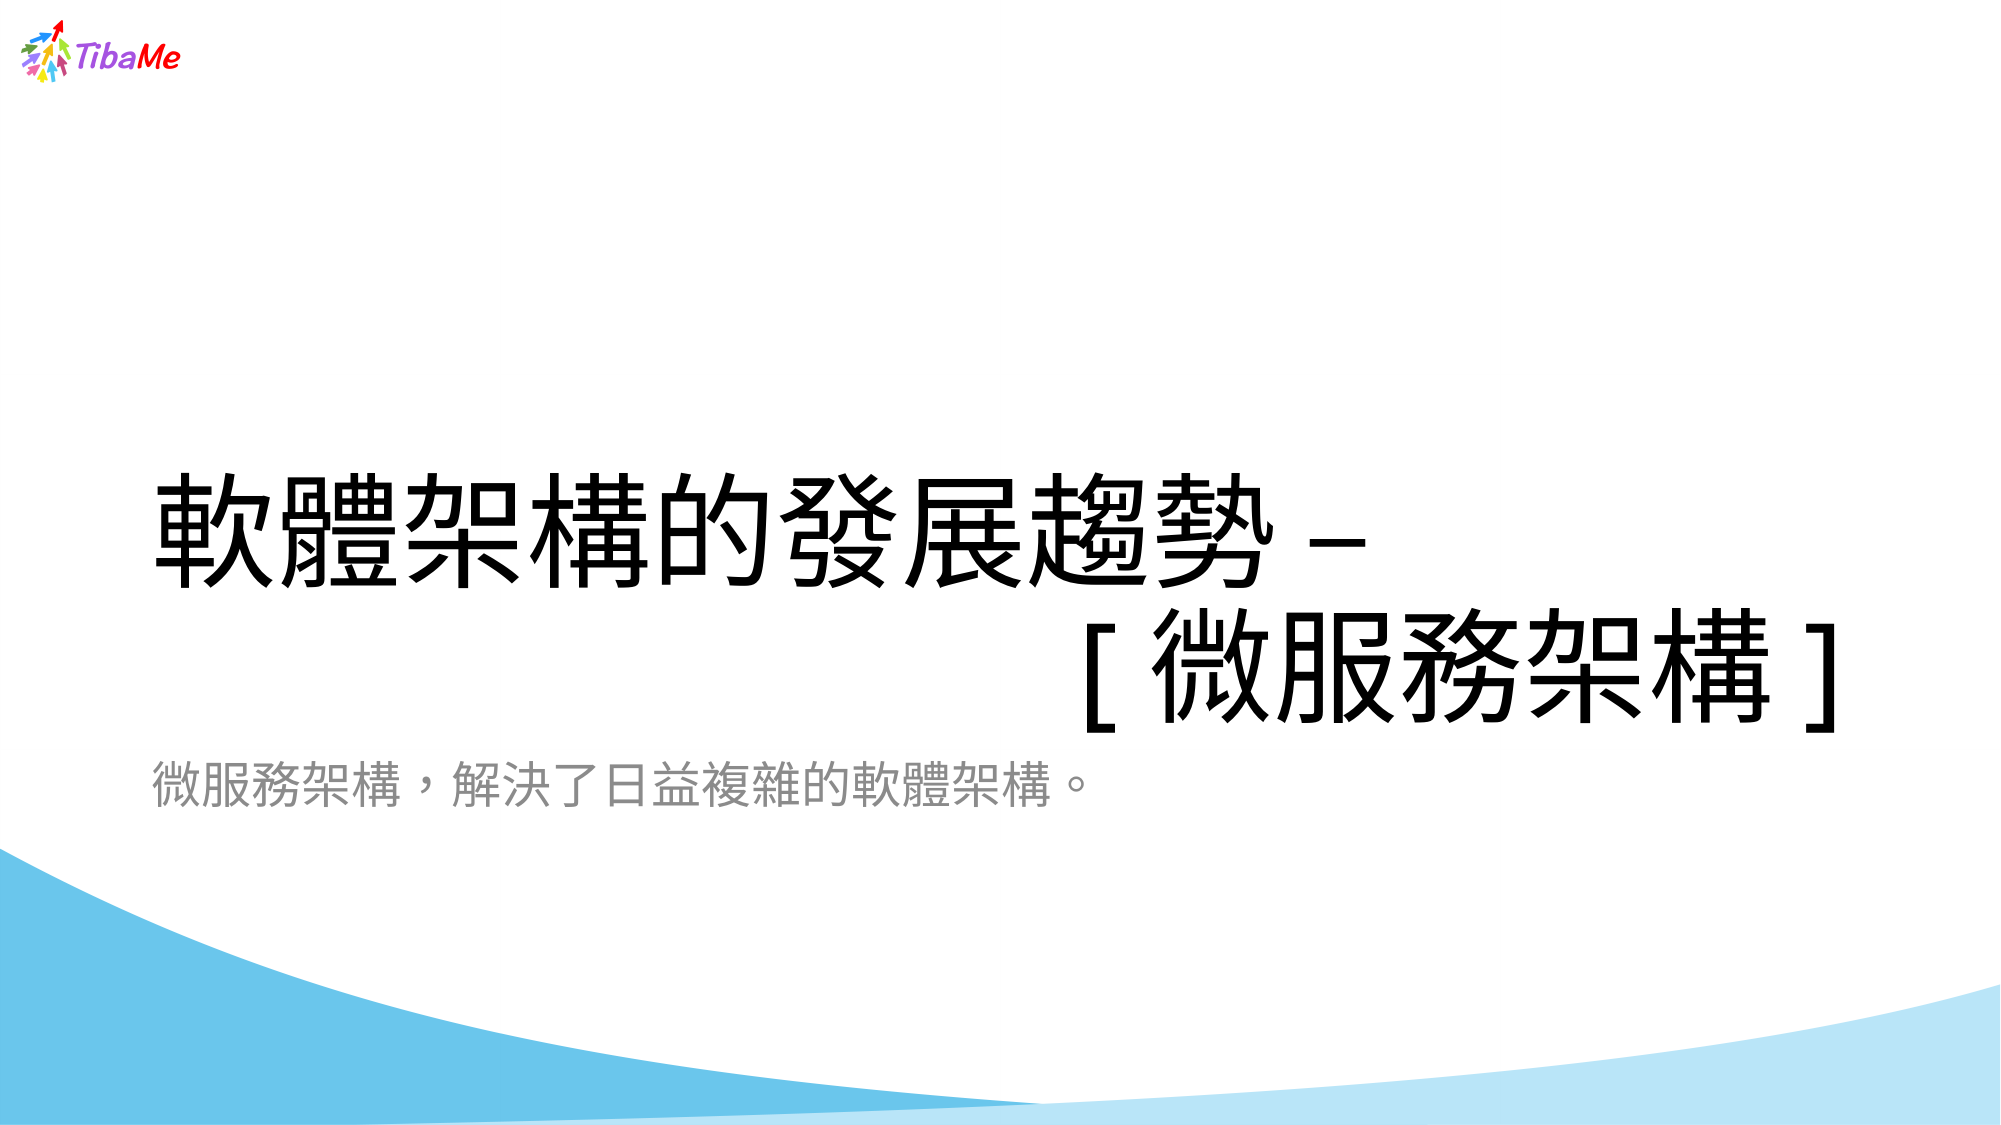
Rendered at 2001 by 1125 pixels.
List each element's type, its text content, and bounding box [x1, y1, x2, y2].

picture [0, 0, 2001, 1125]
list 微服務架構，解決了日益複雜的軟體架構。 [136, 752, 1862, 999]
title 軟體架構的發展趨勢 – [微服務架構] [136, 280, 1862, 749]
